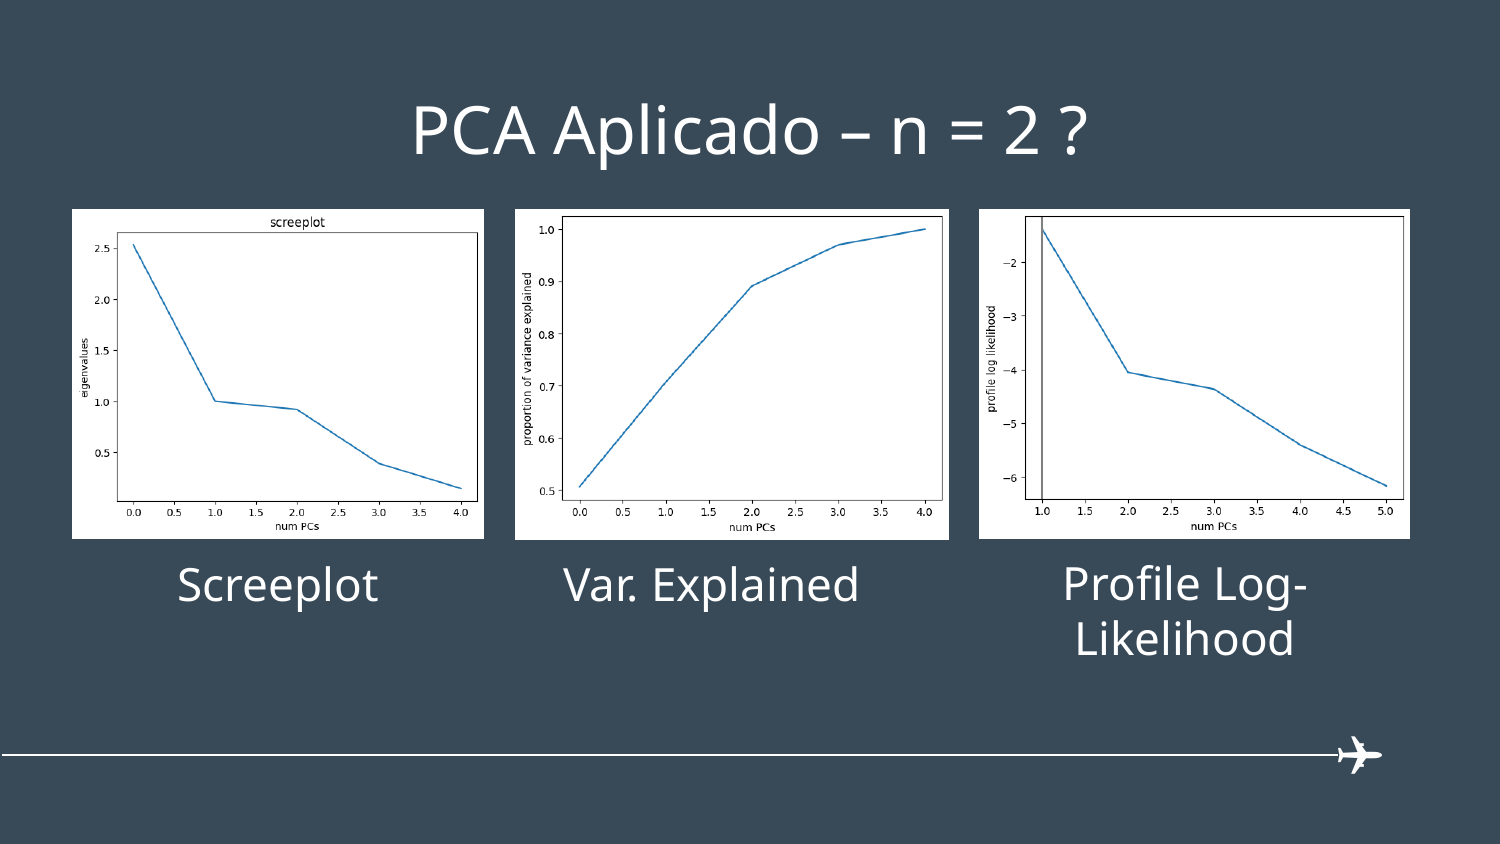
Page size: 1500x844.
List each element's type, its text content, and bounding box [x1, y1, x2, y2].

picture [72, 209, 484, 540]
text_box Profile Log-Likelihood [993, 547, 1378, 680]
text_box Var. Explained [520, 548, 904, 626]
picture [979, 209, 1411, 540]
title PCA Aplicado – n = 2 ? [118, 72, 1382, 167]
picture [1338, 733, 1382, 777]
picture [515, 209, 949, 540]
text_box Screeplot [86, 547, 471, 626]
